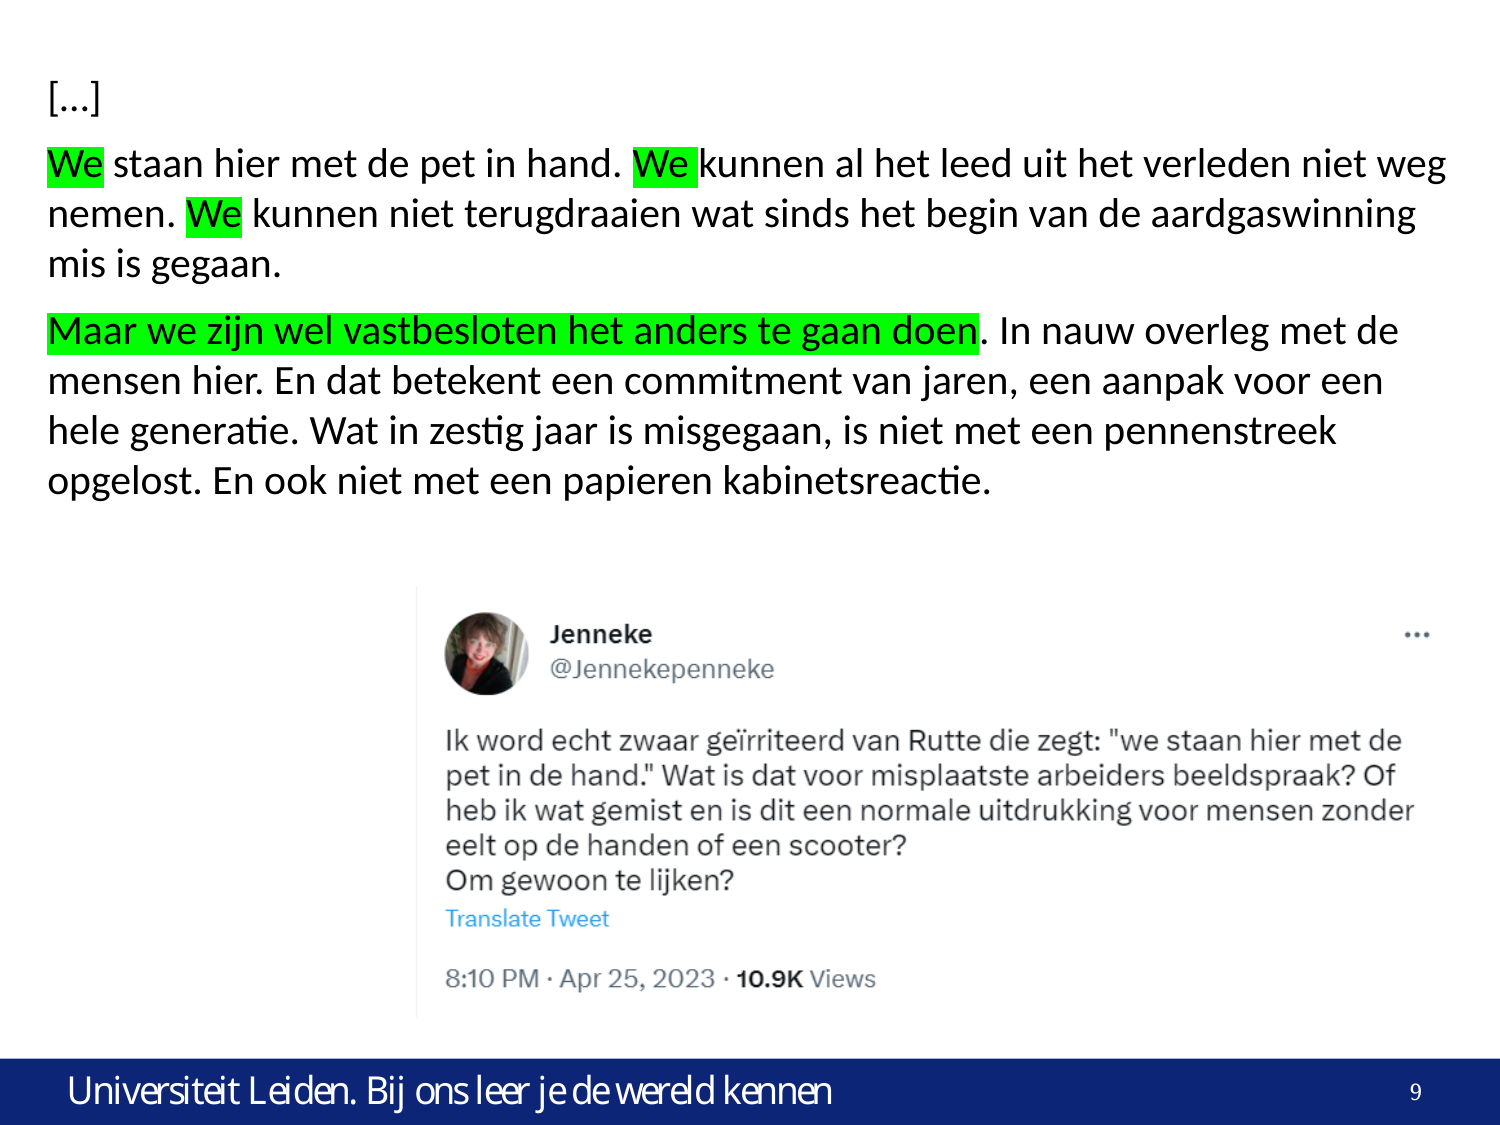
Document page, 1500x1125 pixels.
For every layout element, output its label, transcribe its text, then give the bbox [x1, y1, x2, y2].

picture [371, 585, 1448, 1017]
text_box […] We staan hier met de pet in hand. We kunnen al het leed uit het verleden niet weg nemen. We kunnen niet terugdraaien wat sinds het begin van de aardgaswinning mis is gegaan. Maar we zijn wel vastbesloten het anders te gaan doen. In nauw overleg met de mensen hier. En dat betekent een commitment van jaren, een aanpak voor een hele generatie. Wat in zestig jaar is misgegaan, is niet met een pennenstreek opgelost. En ook niet met een papieren kabinetsreactie. [32, 62, 1468, 1047]
